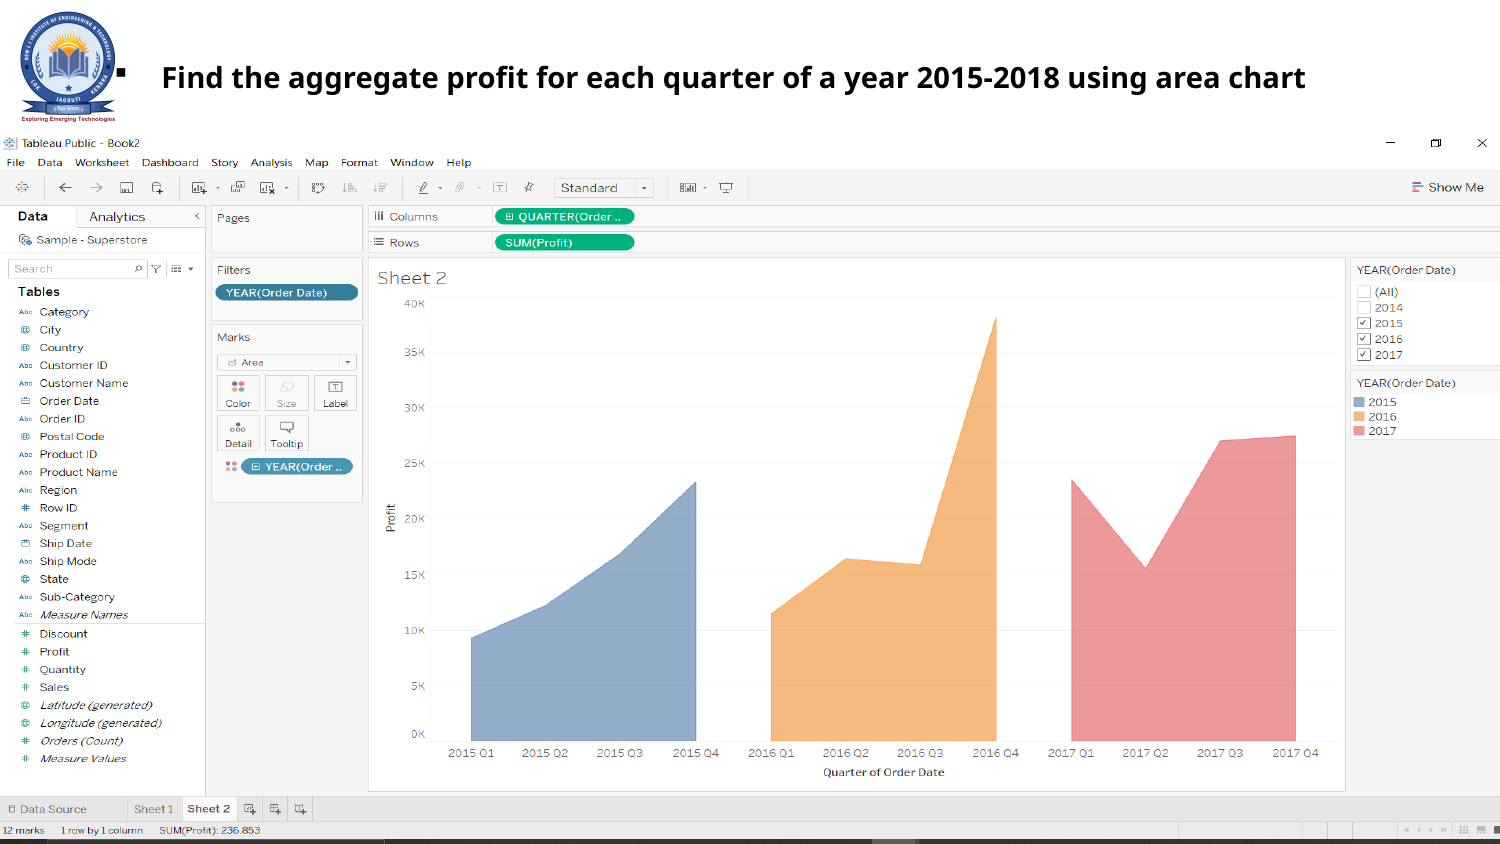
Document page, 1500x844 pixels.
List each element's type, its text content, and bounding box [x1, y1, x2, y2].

picture [0, 0, 1500, 844]
title Find the aggregate profit for each quarter of a year 2015-2018 using area chart [103, 44, 1397, 132]
